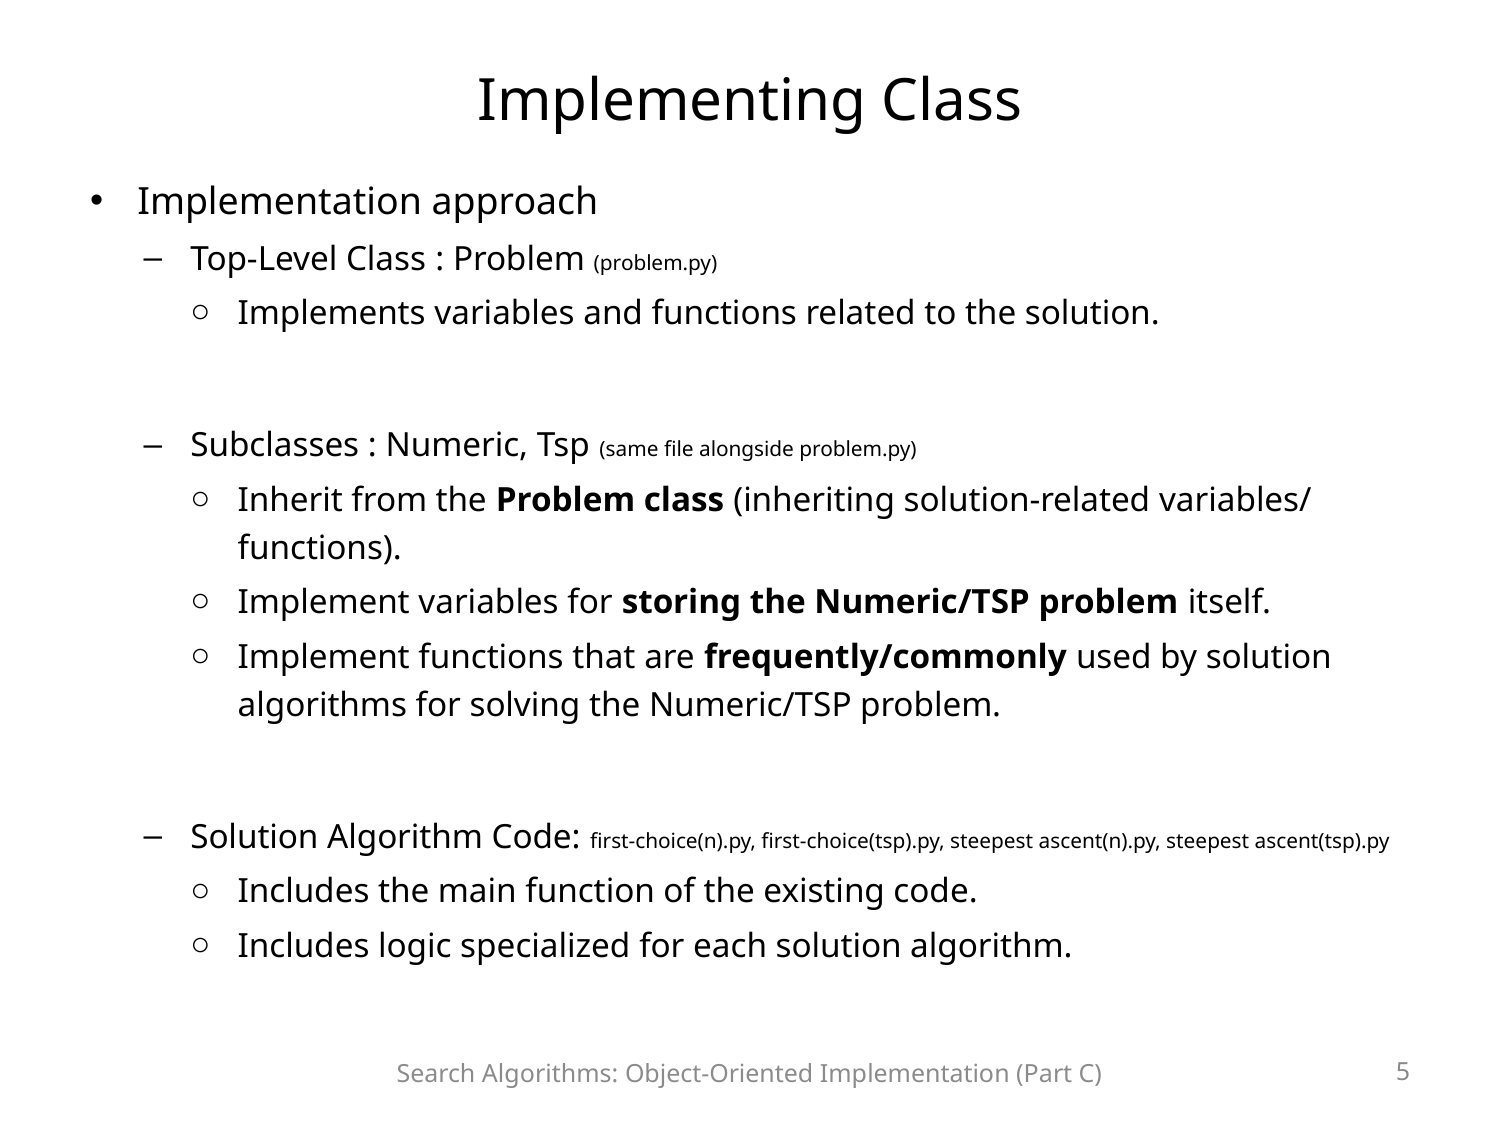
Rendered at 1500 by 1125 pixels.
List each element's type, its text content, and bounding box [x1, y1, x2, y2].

list Implementation approach Top-Level Class : Problem (problem.py) Implements variables and functions related to the solution. Subclasses : Numeric, Tsp (same file alongside problem.py) Inherit from the Problem class (inheriting solution-related variables/functions). Implement variables for storing the Numeric/TSP problem itself. Implement functions that are frequently/commonly used by solution algorithms for solving the Numeric/TSP problem. Solution Algorithm Code: first-choice(n).py, first-choice(tsp).py, steepest ascent(n).py, steepest ascent(tsp).py Includes the main function of the existing code. Includes logic specialized for each solution algorithm. [75, 160, 1425, 1024]
footer Search Algorithms: Object-Oriented Implementation (Part C) [336, 1042, 1164, 1103]
slide_number 5 [1246, 1042, 1425, 1103]
title Implementing Class [75, 45, 1425, 149]
